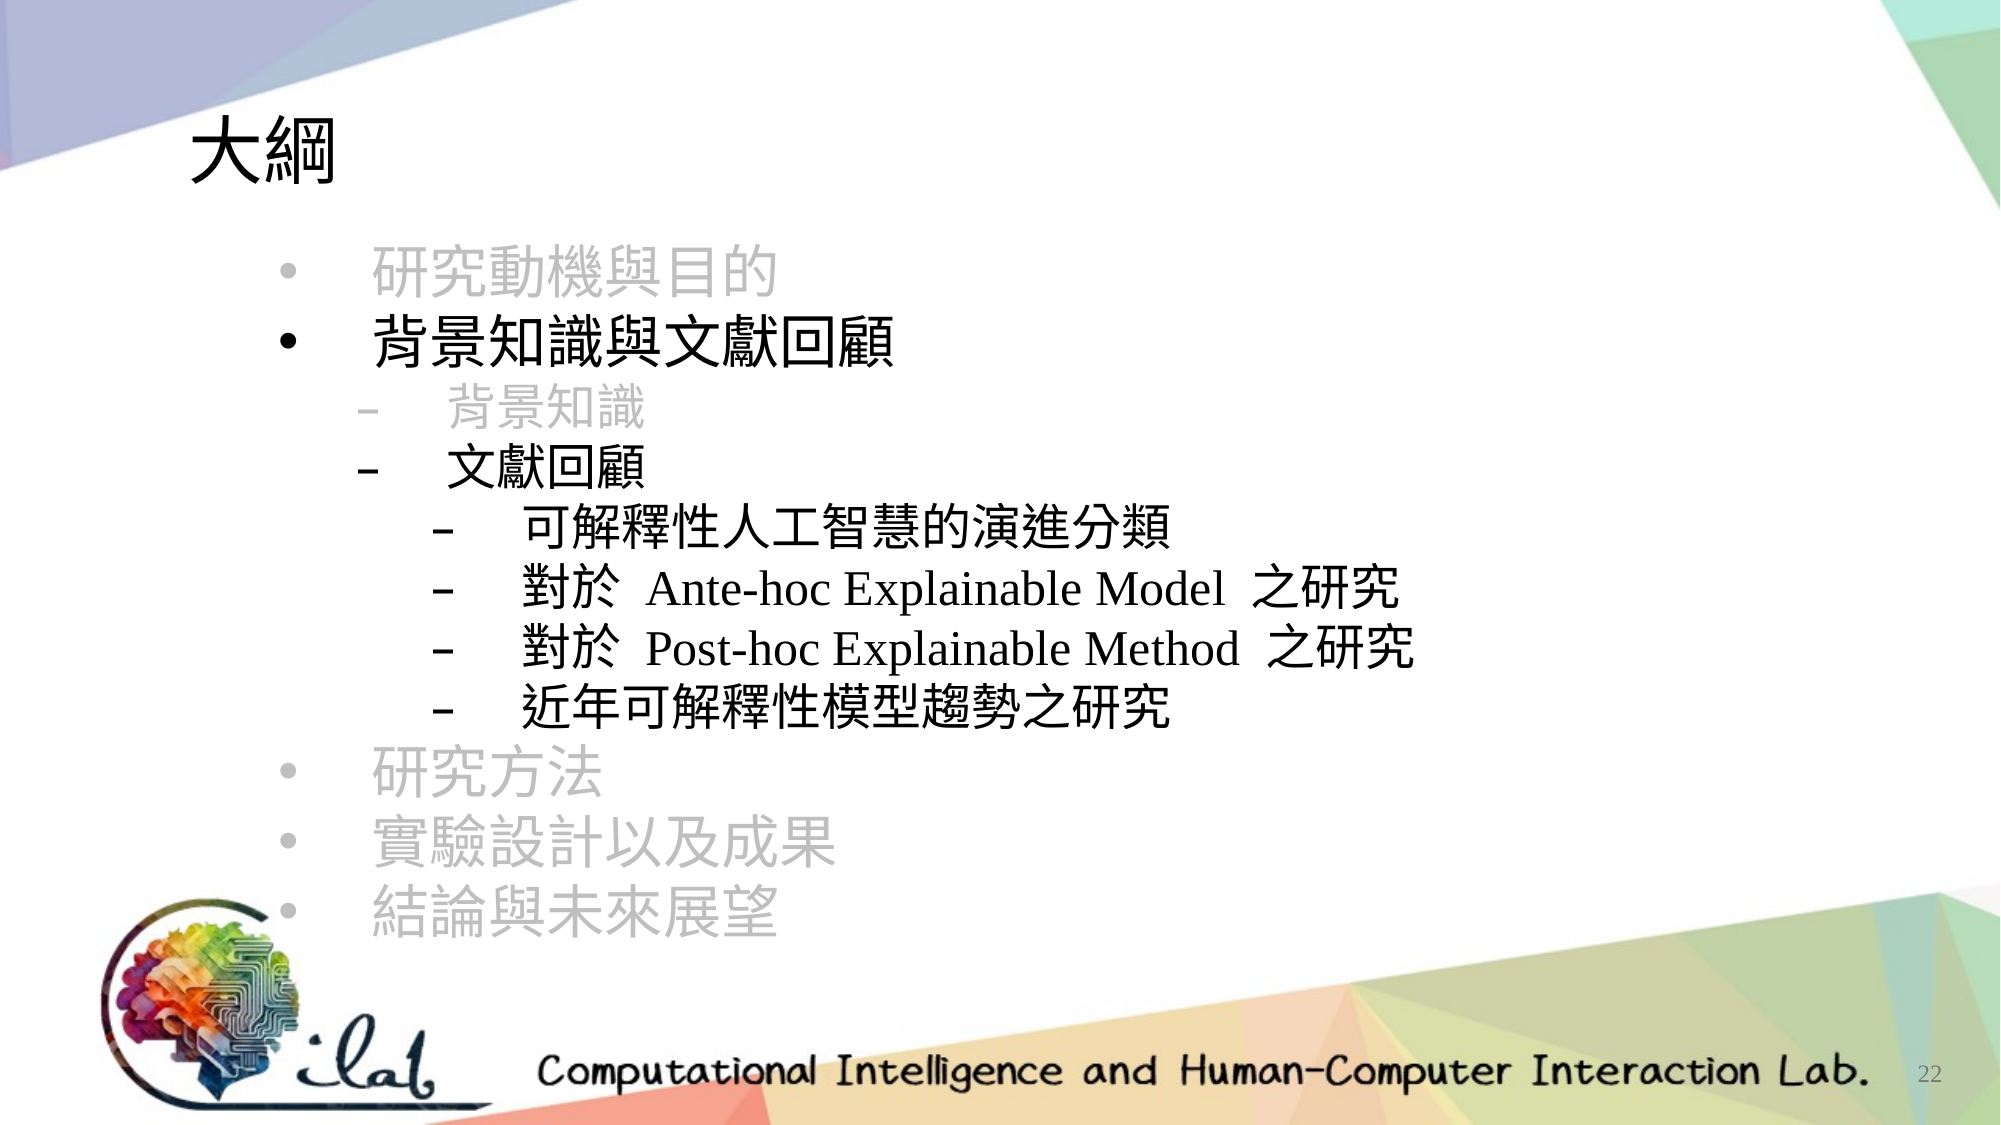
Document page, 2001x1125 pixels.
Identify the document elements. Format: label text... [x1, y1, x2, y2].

slide_number 22 [1507, 1042, 1958, 1103]
picture [0, 0, 2001, 1125]
text_box 研究動機與目的 背景知識與文獻回顧 背景知識 文獻回顧 可解釋性人工智慧的演進分類 對於 Ante-hoc Explainable Model 之研究 對於 Post-hoc Explainable Method 之研究 近年可解釋性模型趨勢之研究 研究方法 實驗設計以及成果 結論與未來展望 [263, 228, 1929, 953]
text_box 大綱 [114, 96, 412, 201]
